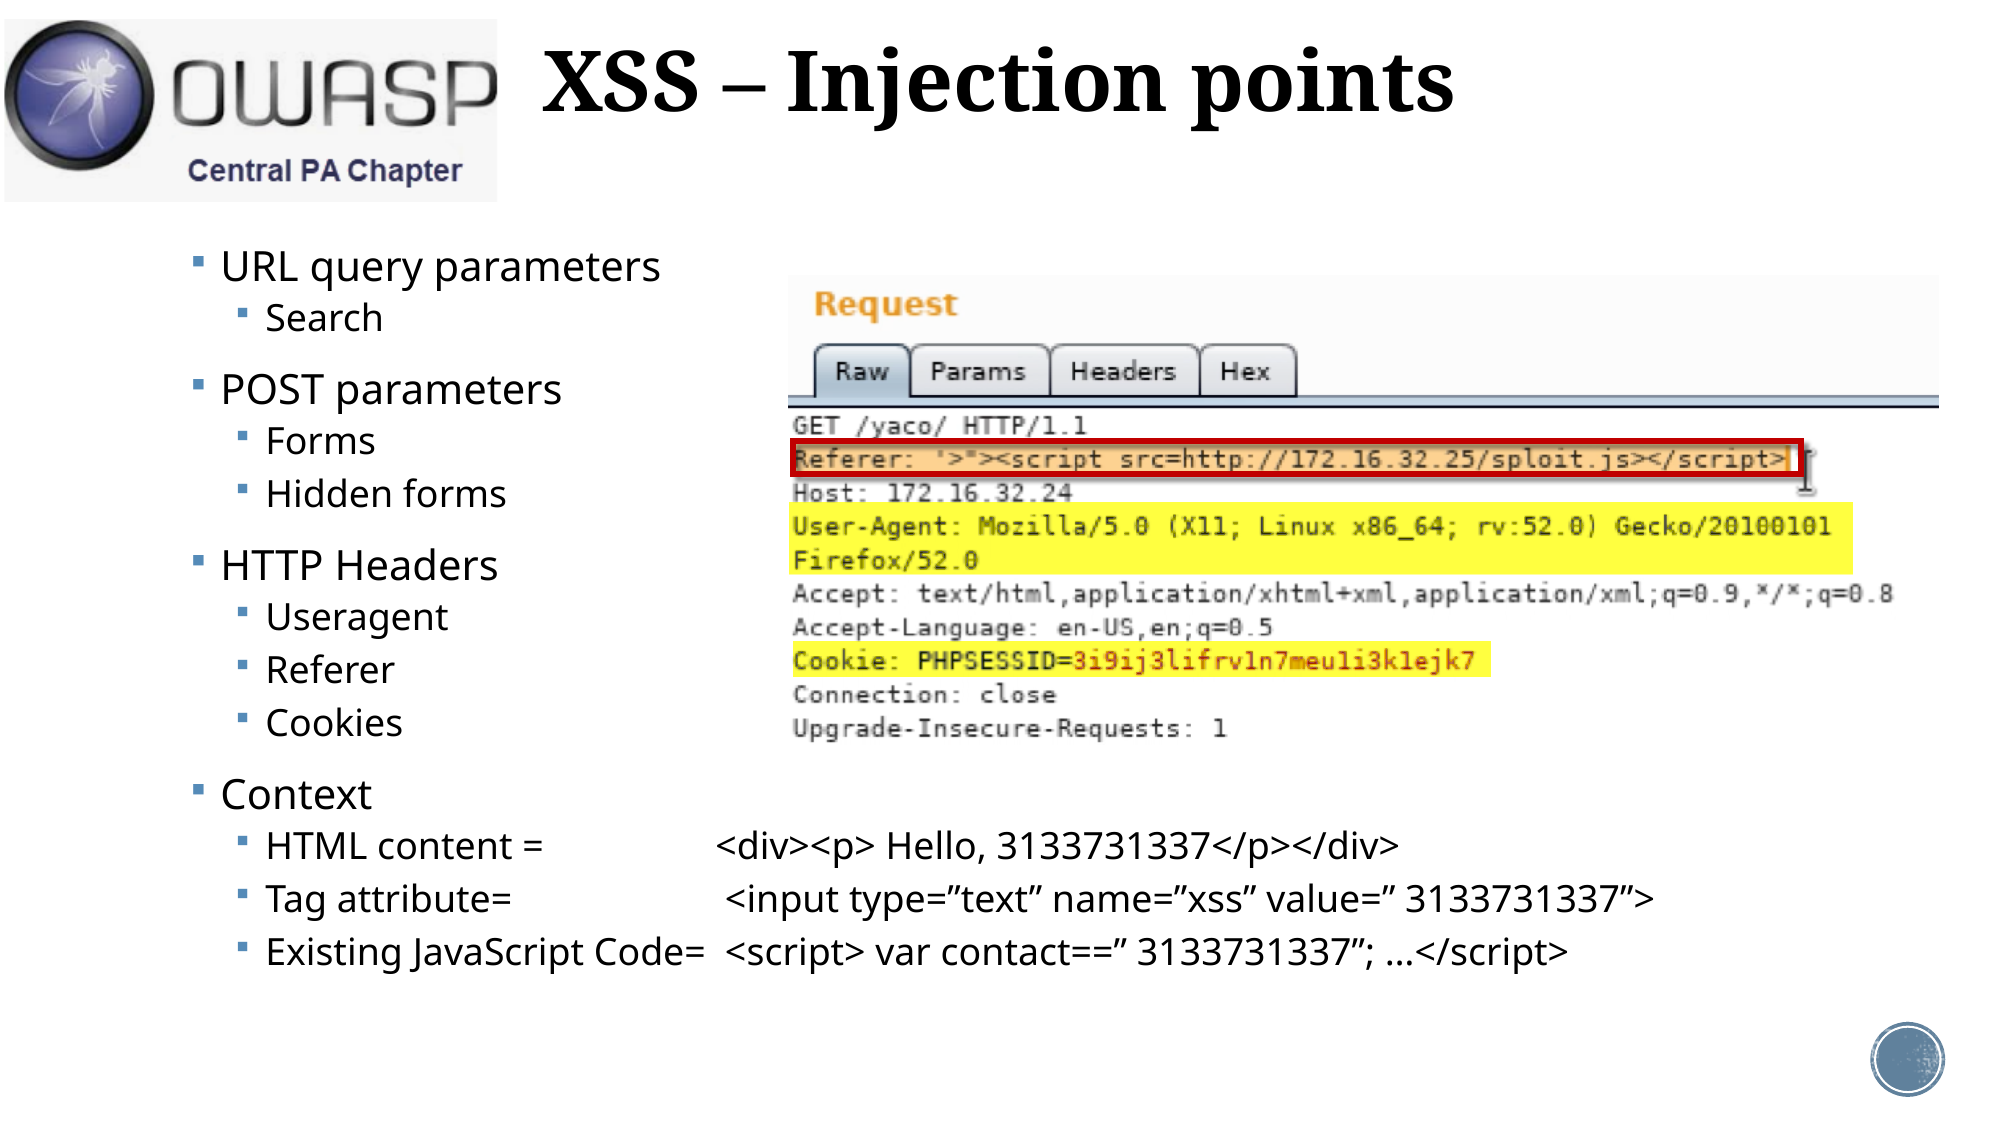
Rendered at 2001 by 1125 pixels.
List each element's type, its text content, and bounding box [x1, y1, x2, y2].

list URL query parameters Search POST parameters Forms Hidden forms HTTP Headers Useragent Referer Cookies Context HTML content = <div><p> Hello, 3133731337</p></div> Tag attribute= <input type=”text” name=”xss” value=” 3133731337”> Existing JavaScript Code= <script> var contact==” 3133731337”; …</script> [175, 238, 1826, 1013]
picture [0, 19, 502, 202]
picture [789, 275, 1940, 755]
title XSS – Injection points [527, 30, 2000, 239]
